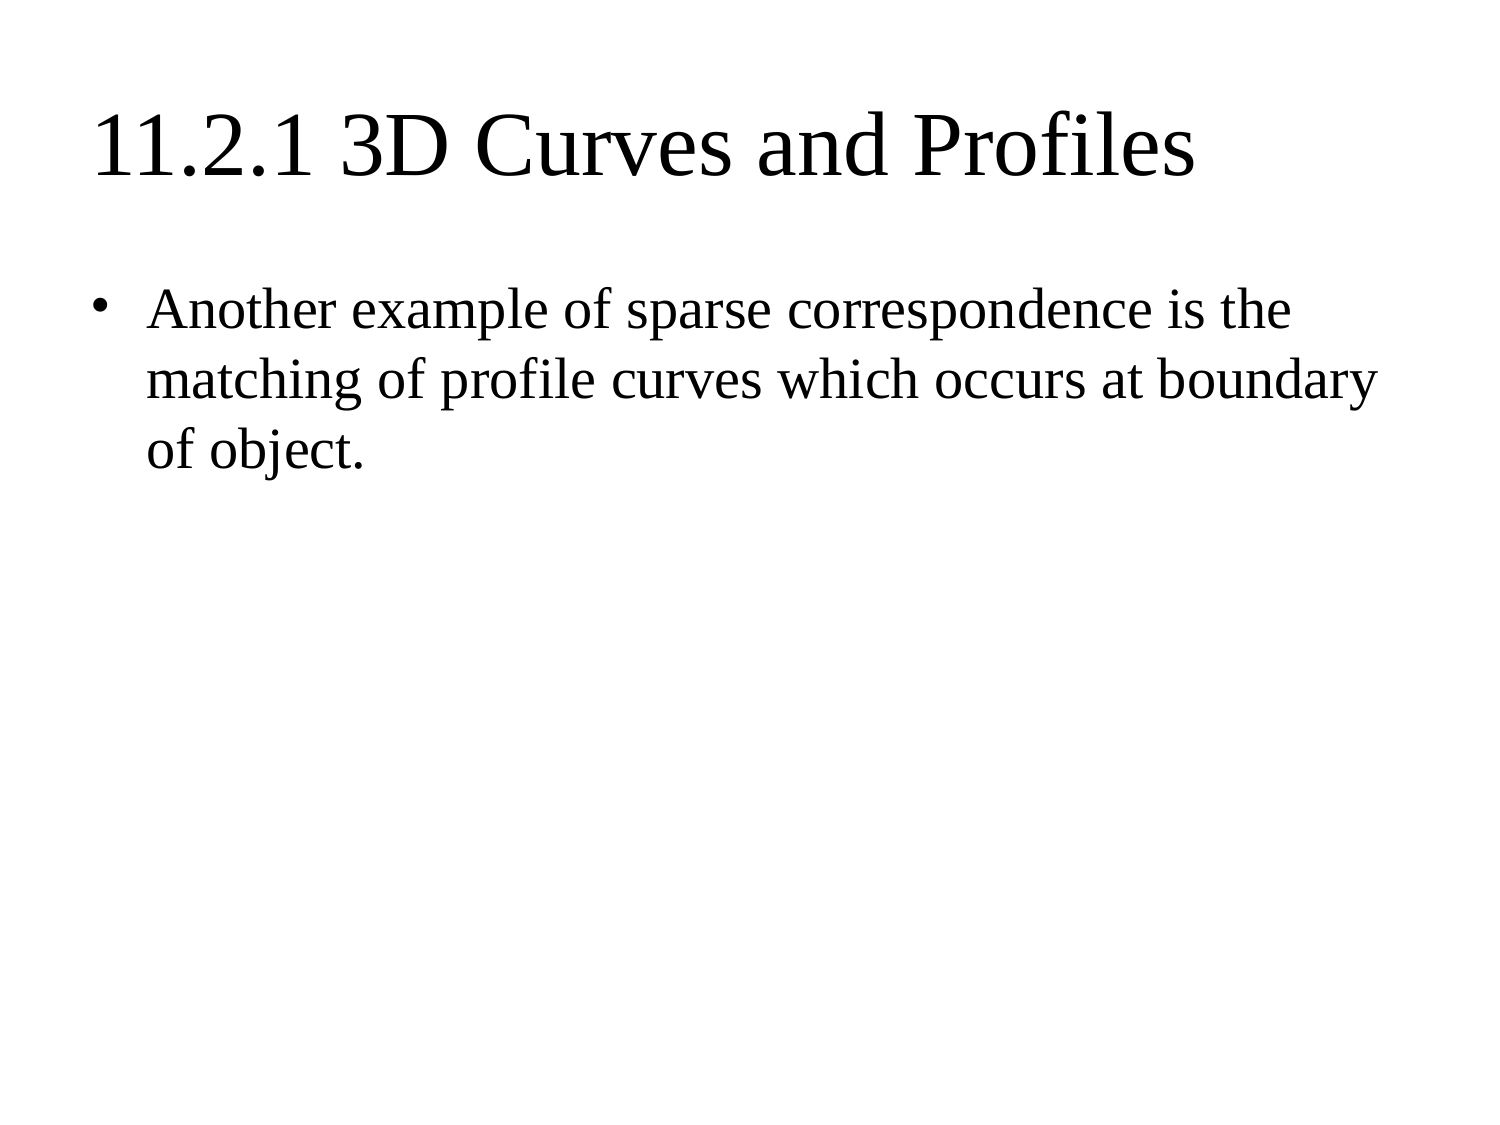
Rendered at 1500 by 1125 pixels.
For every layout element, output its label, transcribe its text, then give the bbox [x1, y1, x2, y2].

title 11.2.1 3D Curves and Profiles [75, 45, 1425, 233]
list Another example of sparse correspondence is the matching of profile curves which occurs at boundary of object. [75, 262, 1425, 1016]
